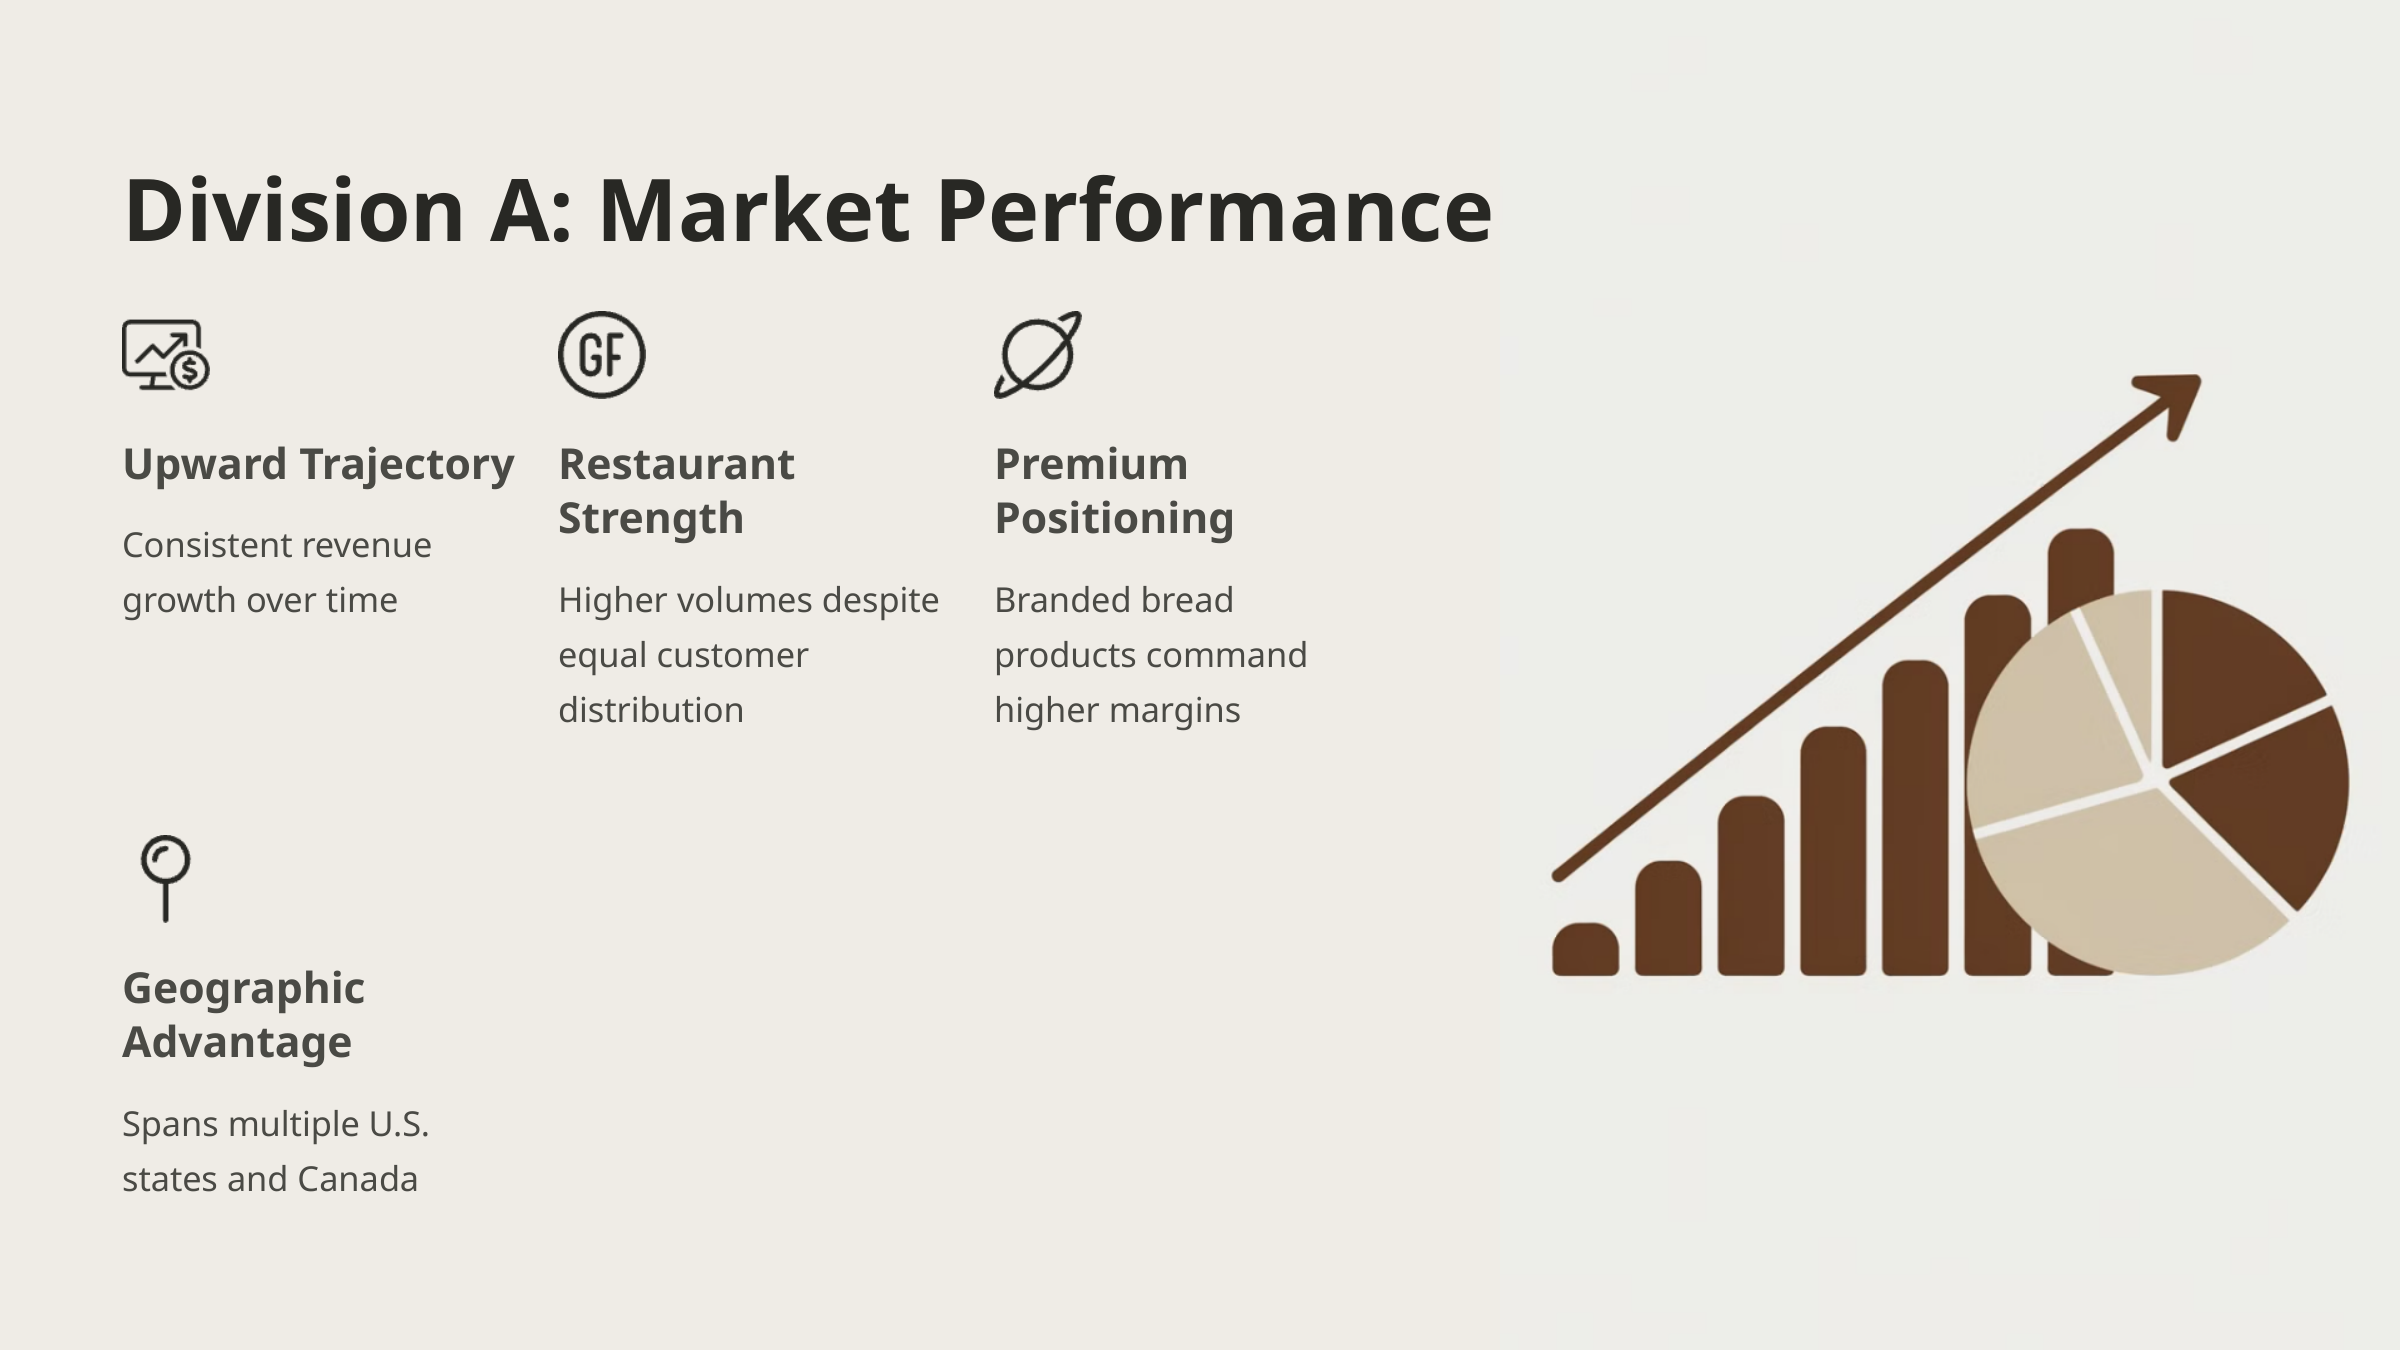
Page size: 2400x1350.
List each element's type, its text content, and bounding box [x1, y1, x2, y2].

text_box Upward Trajectory [122, 433, 506, 489]
text_box Restaurant Strength [558, 433, 942, 543]
picture [122, 835, 210, 924]
text_box Division A: Market Performance [122, 150, 1374, 260]
picture [994, 311, 1082, 400]
text_box Spans multiple U.S. states and Canada [122, 1087, 506, 1200]
picture [122, 311, 210, 400]
picture [558, 311, 646, 400]
text_box Premium Positioning [994, 433, 1378, 543]
text_box Branded bread products command higher margins [994, 563, 1378, 676]
text_box Consistent revenue growth over time [122, 509, 506, 621]
text_box Geographic Advantage [122, 957, 506, 1067]
text_box Higher volumes despite equal customer distribution [558, 563, 942, 732]
picture [1499, 0, 2400, 1350]
